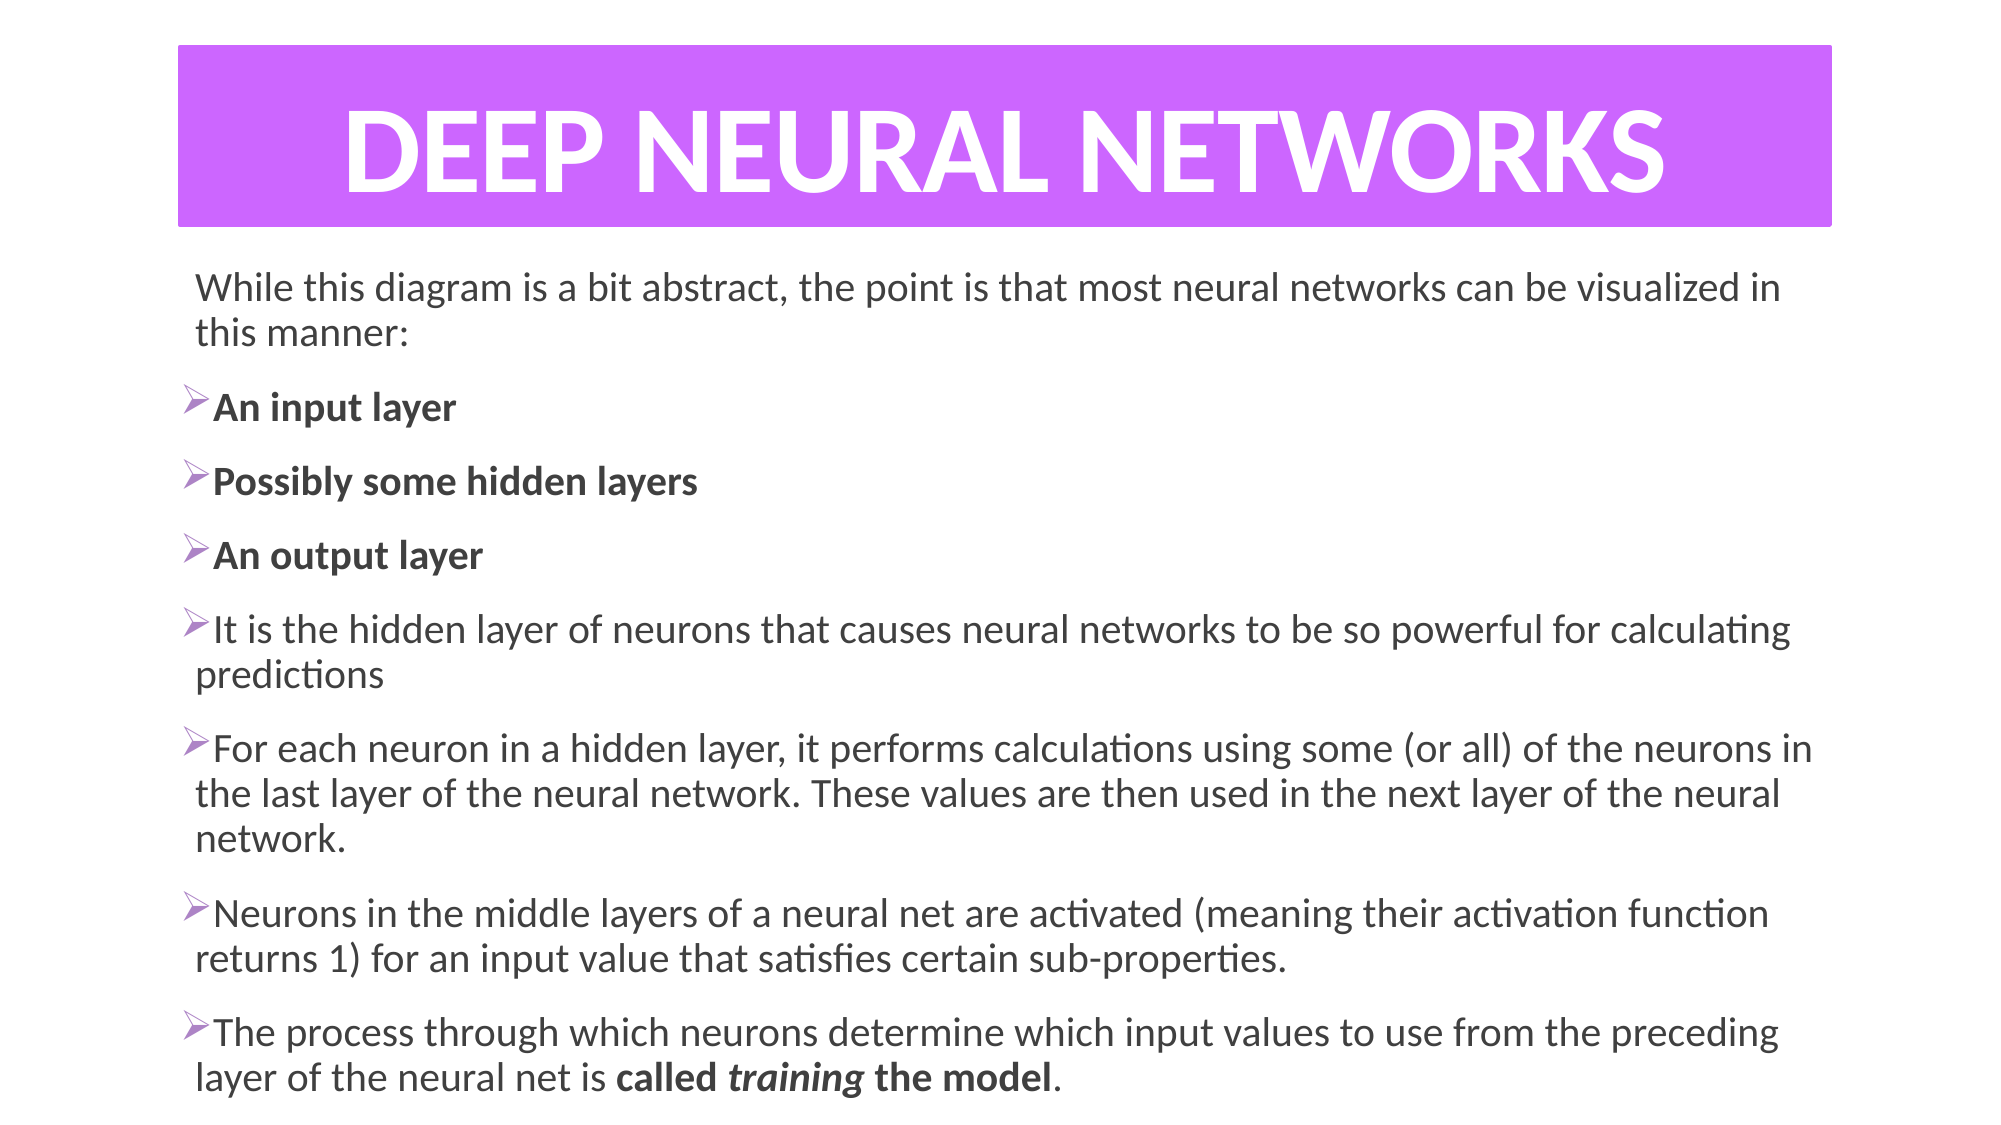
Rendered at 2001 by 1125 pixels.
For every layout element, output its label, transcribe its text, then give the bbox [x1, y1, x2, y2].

list While this diagram is a bit abstract, the point is that most neural networks can be visualized in this manner: An input layer Possibly some hidden layers An output layer It is the hidden layer of neurons that causes neural networks to be so powerful for calculating predictions For each neuron in a hidden layer, it performs calculations using some (or all) of the neurons in the last layer of the neural network. These values are then used in the next layer of the neural network. Neurons in the middle layers of a neural net are activated (meaning their activation function returns 1) for an input value that satisfies certain sub-properties. The process through which neurons determine which input values to use from the preceding layer of the neural net is called training the model. [180, 258, 1830, 1020]
text_box DEEP NEURAL NETWORKS [178, 45, 1832, 227]
